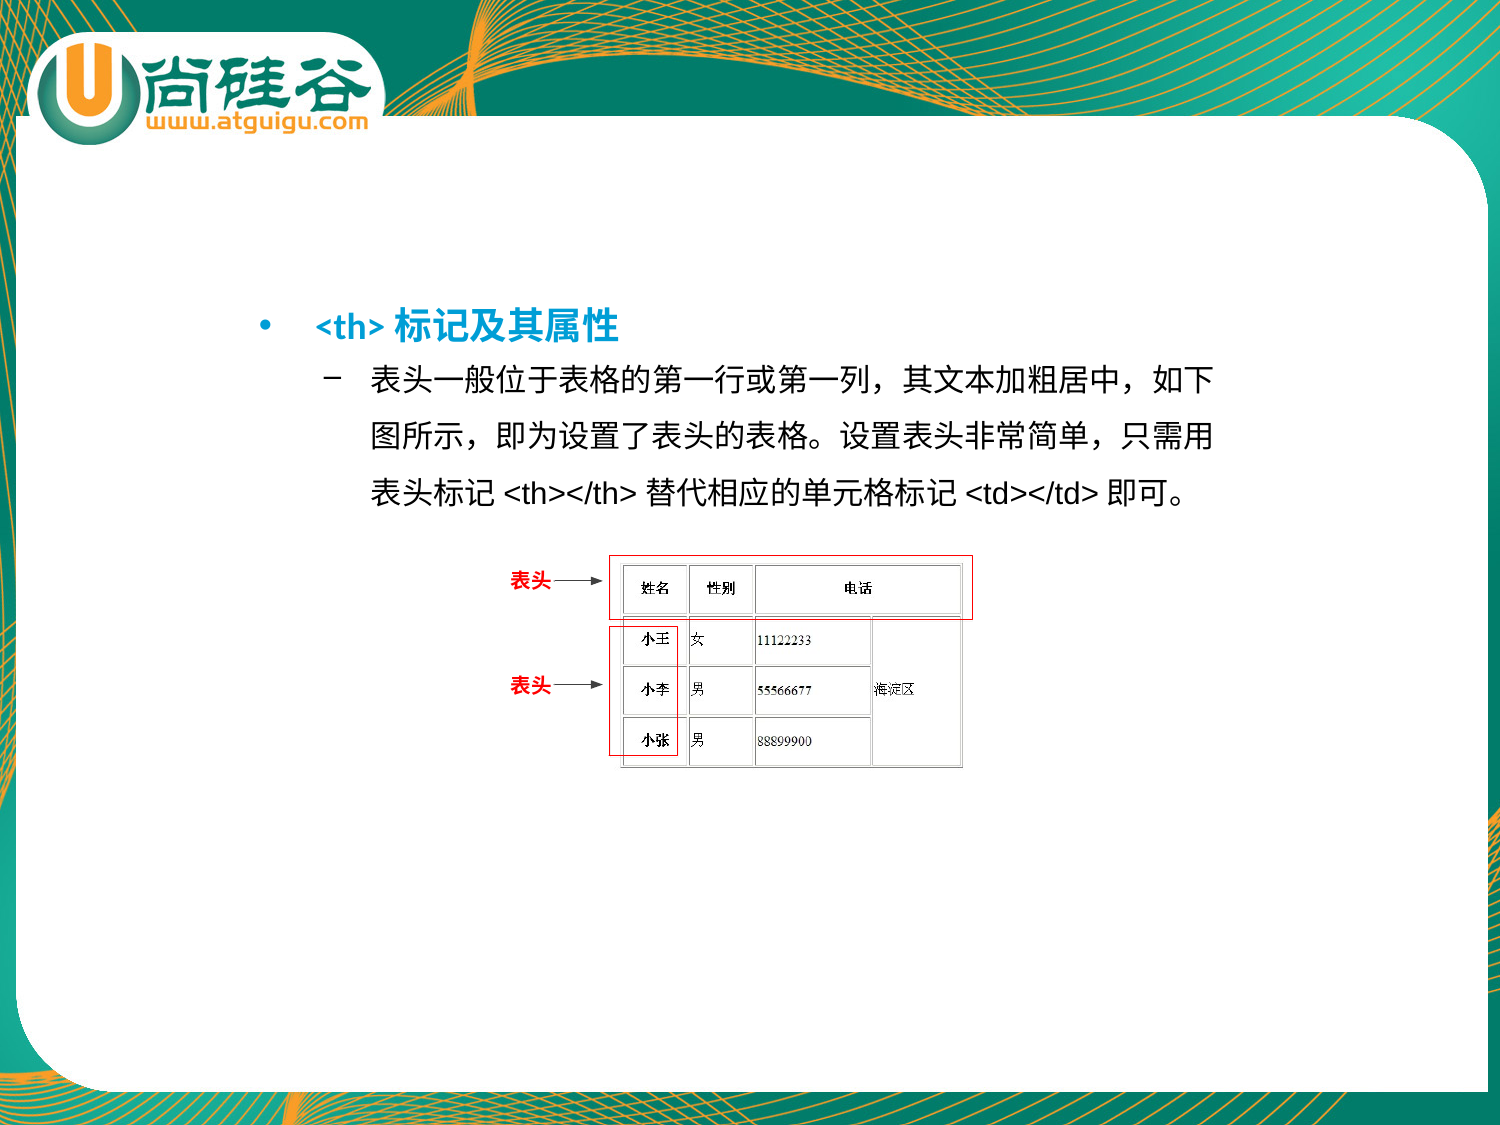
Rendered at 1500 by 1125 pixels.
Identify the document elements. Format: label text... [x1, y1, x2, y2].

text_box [472, 553, 975, 775]
text_box 表头一般位于表格的第一行或第一列，其文本加粗居中，如下图所示，即为设置了表头的表格。设置表头非常简单，只需用表头标记<th></th>替代相应的单元格标记<td></td>即可。 [234, 334, 1247, 957]
text_box [187, 116, 239, 166]
picture [0, 0, 1500, 1125]
list <th>标记及其属性 [243, 271, 1257, 895]
